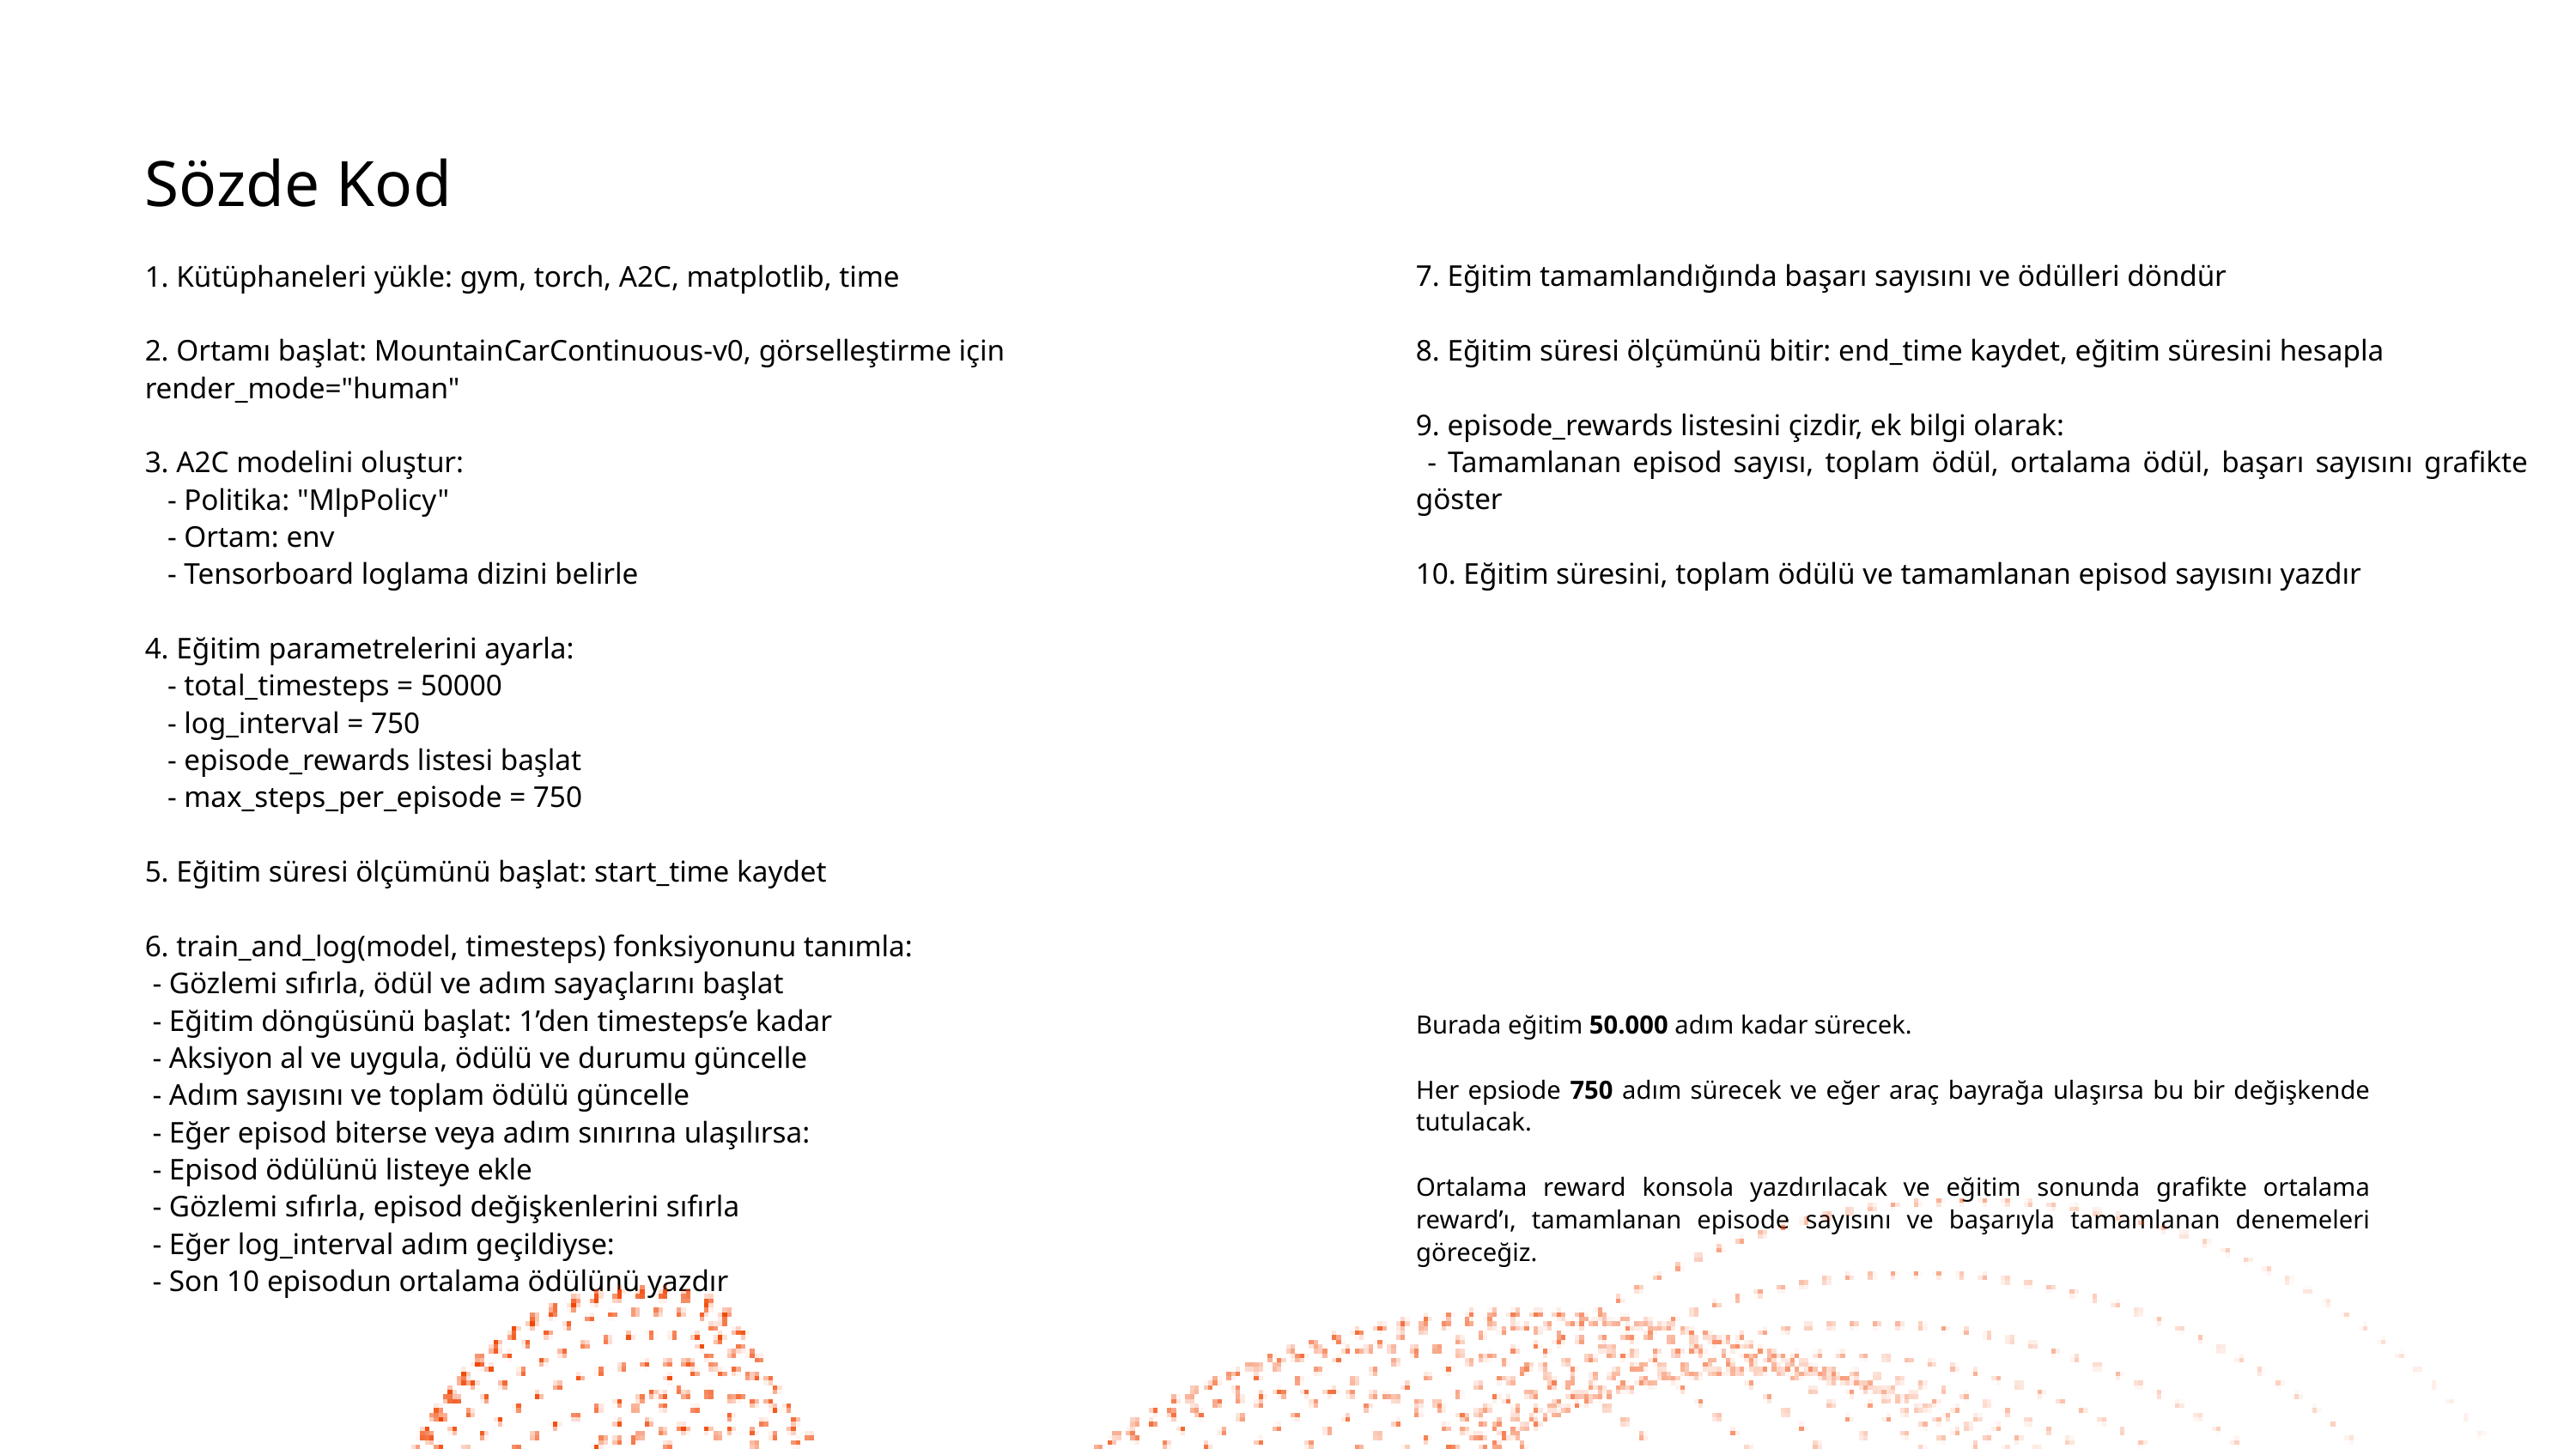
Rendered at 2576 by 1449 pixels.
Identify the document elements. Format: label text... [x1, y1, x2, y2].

text_box [356, 1198, 2576, 1449]
text_box Burada eğitim 50.000 adım kadar sürecek. Her epsiode 750 adım sürecek ve eğer araç bayrağa ulaşırsa bu bir değişkende tutulacak. Ortalama reward konsola yazdırılacak ve eğitim sonunda grafikte ortalama reward’ı, tamamlanan episode sayısını ve başarıyla tamamlanan denemeleri göreceğiz. [1416, 1005, 2371, 1198]
text_box 1. Kütüphaneleri yükle: gym, torch, A2C, matplotlib, time 2. Ortamı başlat: MountainCarContinuous-v0, görselleştirme için render_mode="human" 3. A2C modelini oluştur: - Politika: "MlpPolicy" - Ortam: env - Tensorboard loglama dizini belirle 4. Eğitim parametrelerini ayarla: - total_timesteps = 50000 - log_interval = 750 - episode_rewards listesi başlat - max_steps_per_episode = 750 5. Eğitim süresi ölçümünü başlat: start_time kaydet 6. train_and_log(model, timesteps) fonksiyonunu tanımla: - Gözlemi sıfırla, ödül ve adım sayaçlarını başlat - Eğitim döngüsünü başlat: 1’den timesteps’e kadar - Aksiyon al ve uygula, ödülü ve durumu güncelle - Adım sayısını ve toplam ödülü güncelle - Eğer episod biterse veya adım sınırına ulaşılırsa: - Episod ödülünü listeye ekle - Gözlemi sıfırla, episod değişkenlerini sıfırla - Eğer log_interval adım geçildiyse: - Son 10 episodun ortalama ödülünü yazdır [144, 255, 1281, 1297]
text_box Sözde Kod [144, 143, 868, 219]
text_box 7. Eğitim tamamlandığında başarı sayısını ve ödülleri döndür 8. Eğitim süresi ölçümünü bitir: end_time kaydet, eğitim süresini hesapla 9. episode_rewards listesini çizdir, ek bilgi olarak: - Tamamlanan episod sayısı, toplam ödül, ortalama ödül, başarı sayısını grafikte göster 10. Eğitim süresini, toplam ödülü ve tamamlanan episod sayısını yazdır [1416, 255, 2530, 627]
